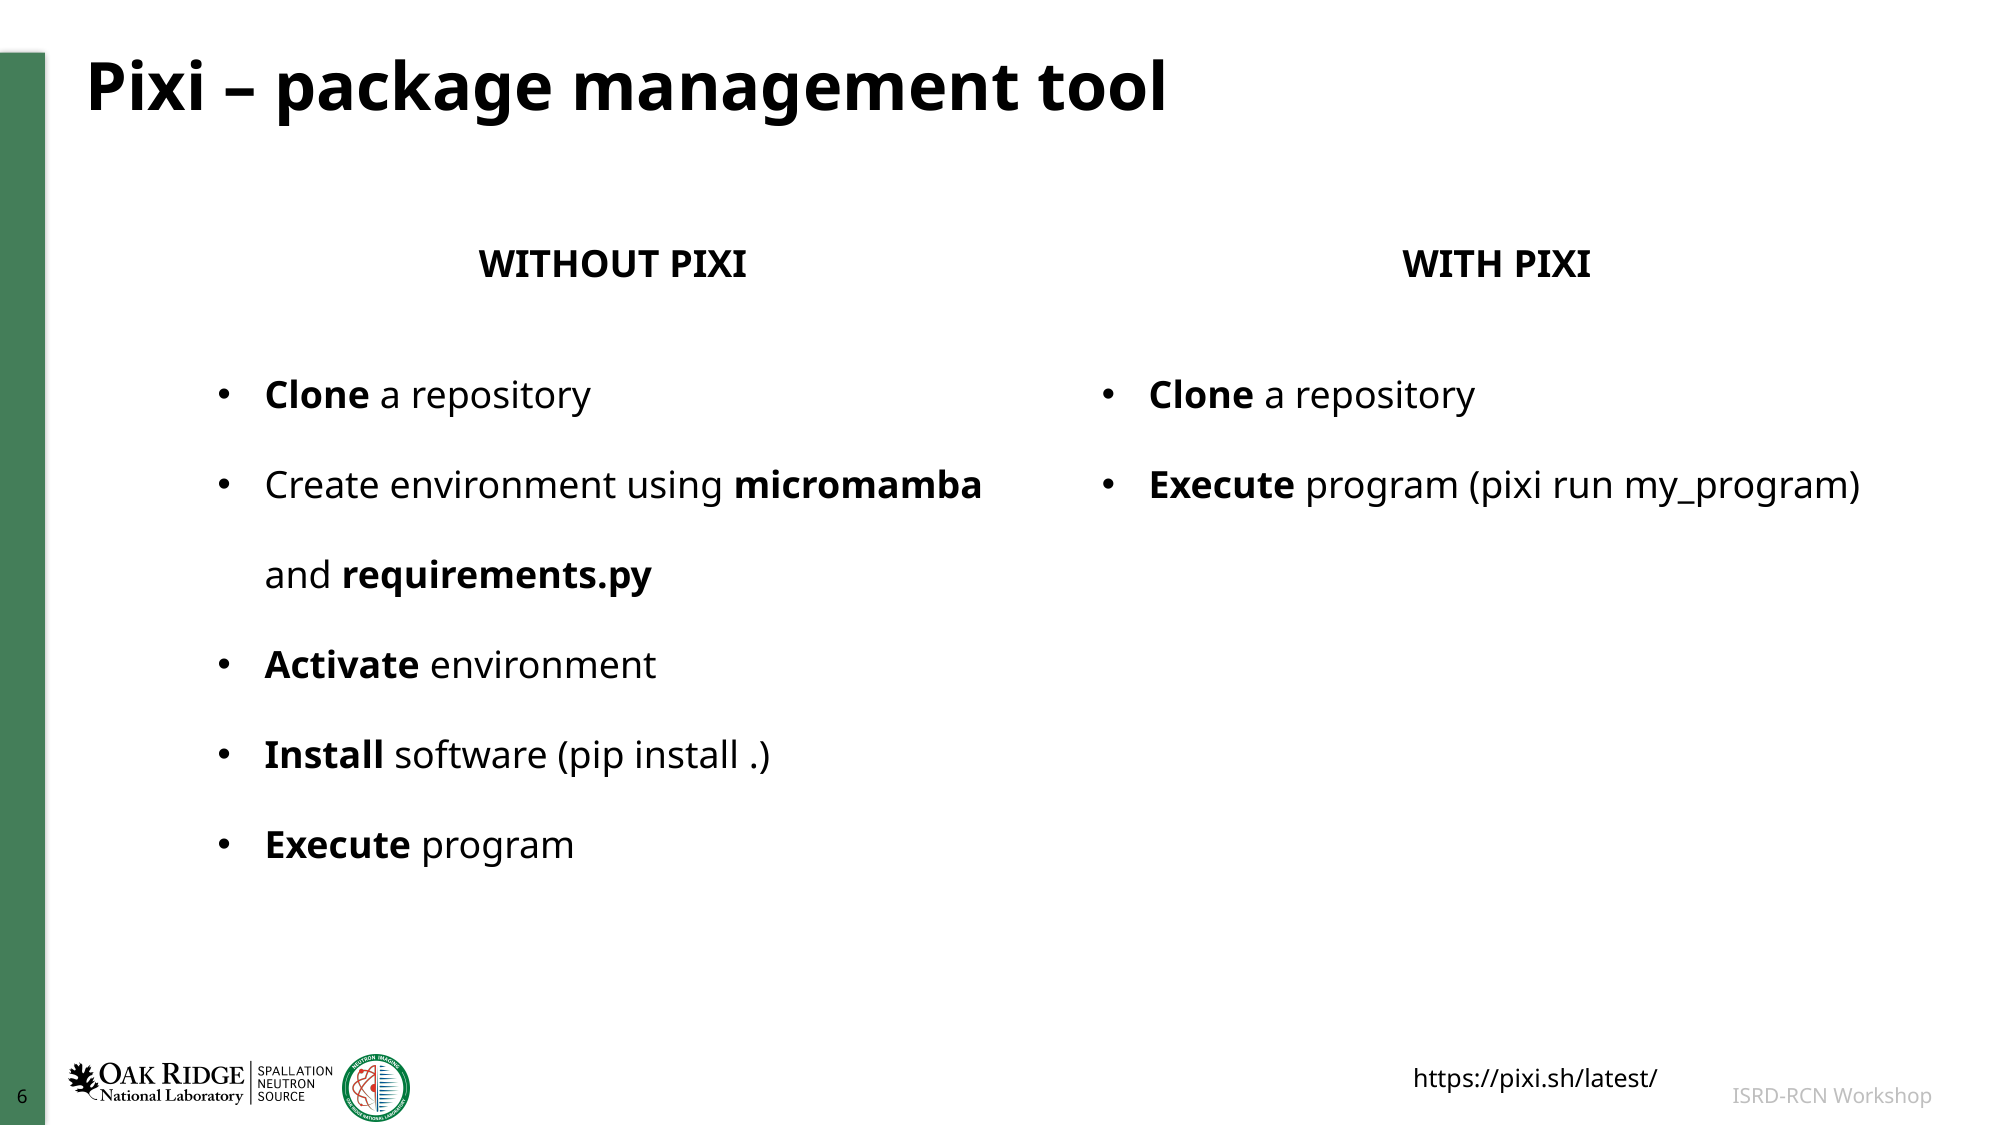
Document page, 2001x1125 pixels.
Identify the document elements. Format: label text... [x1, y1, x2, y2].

text_box WITH PIXI Clone a repository Execute program (pixi run my_program) [1087, 237, 1907, 514]
title Pixi – package management tool [70, 44, 1946, 134]
text_box WITHOUT PIXI Clone a repository Create environment using micromamba and requirements.py Activate environment Install software (pip install .) Execute program [202, 237, 1023, 874]
picture [342, 1054, 410, 1122]
text_box https://pixi.sh/latest/ [1398, 1058, 1697, 1101]
picture [66, 1058, 334, 1108]
